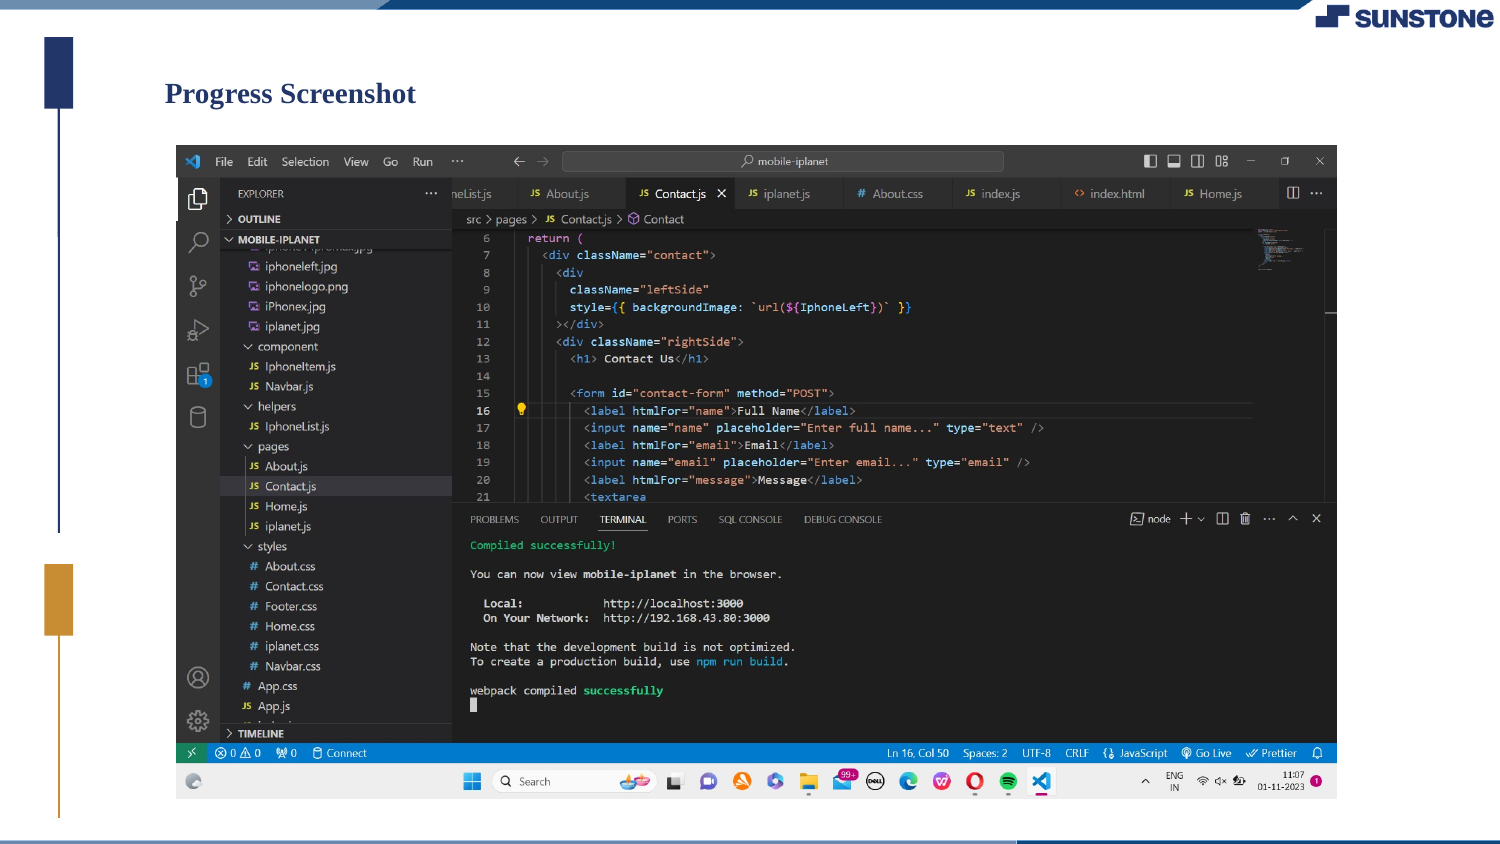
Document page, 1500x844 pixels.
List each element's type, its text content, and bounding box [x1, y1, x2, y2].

text_box Progress Screenshot [149, 66, 1081, 117]
picture [0, 0, 1500, 844]
